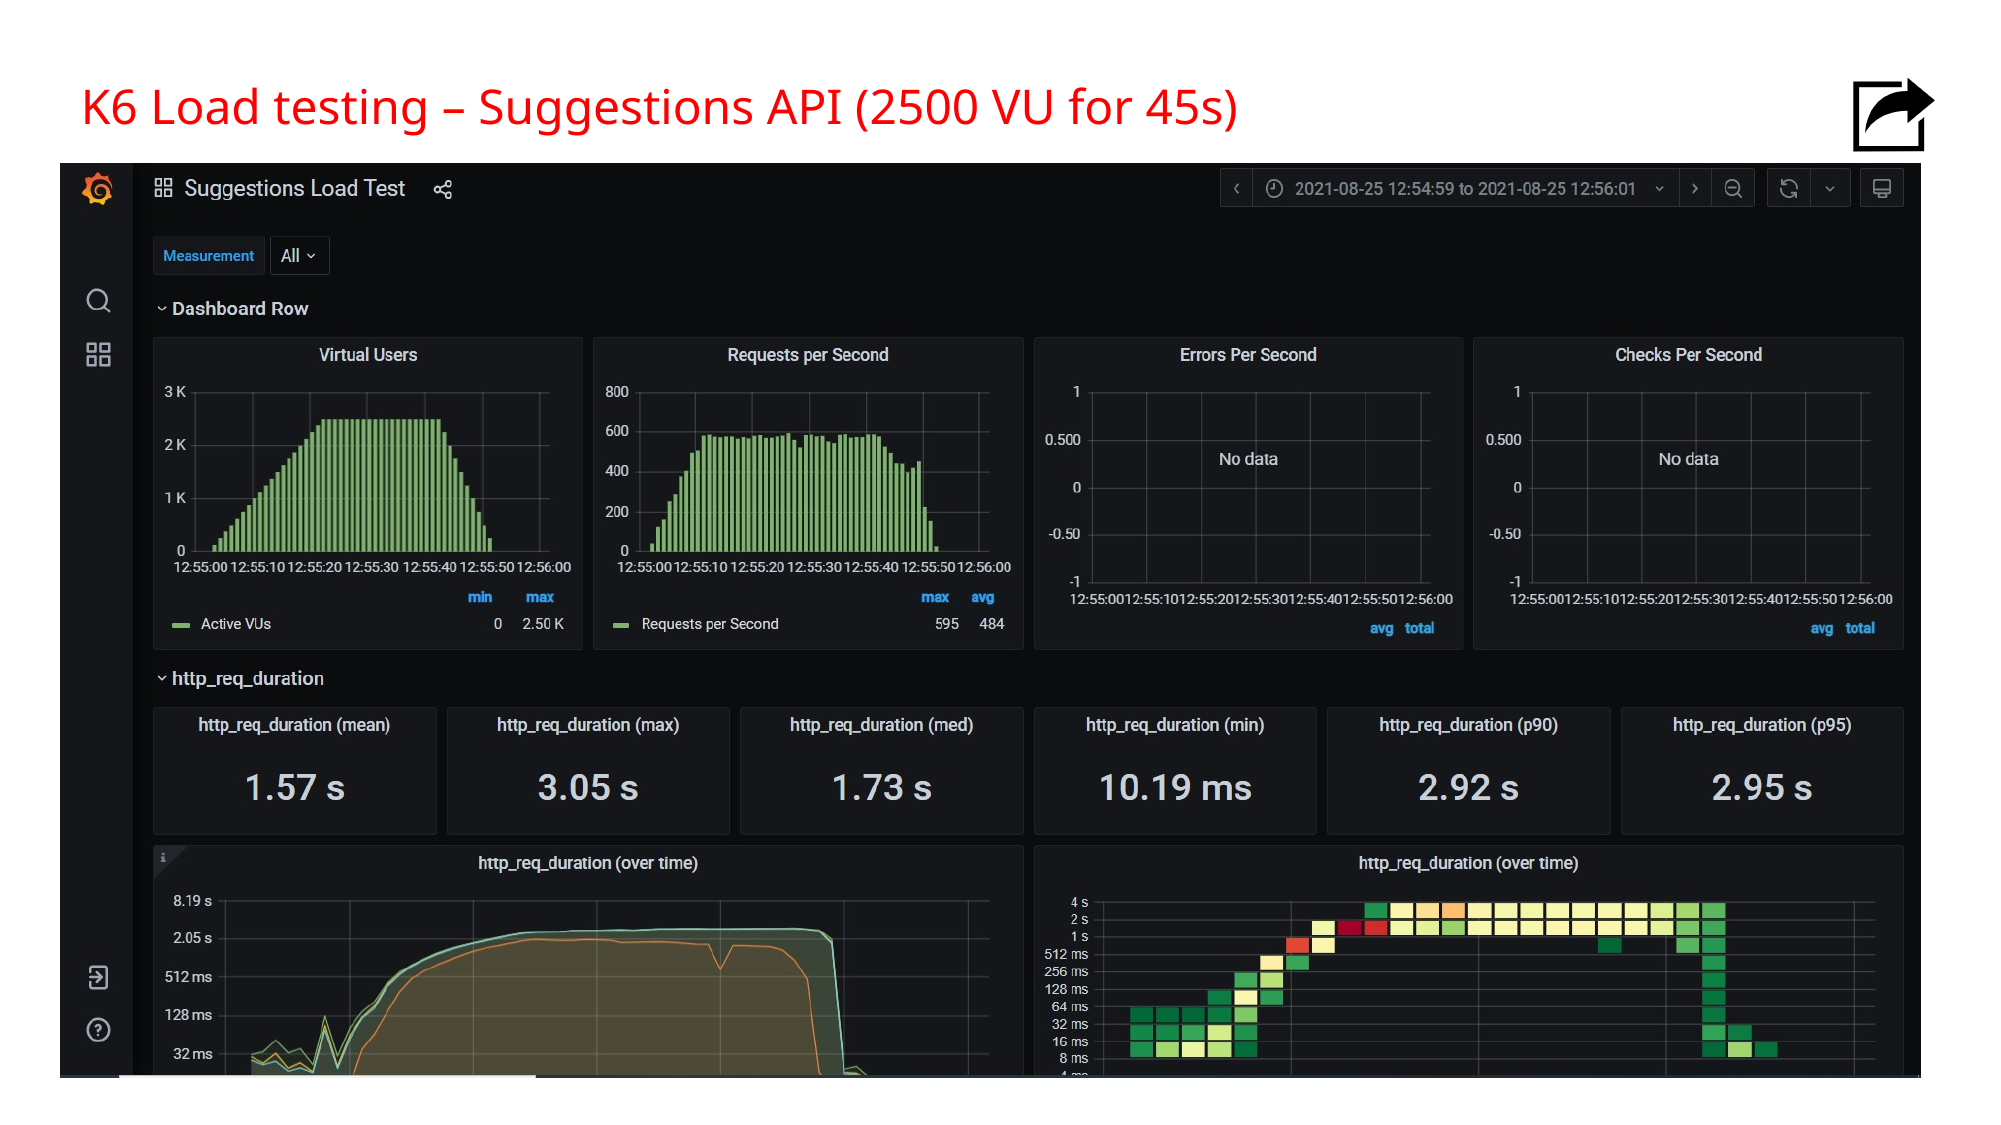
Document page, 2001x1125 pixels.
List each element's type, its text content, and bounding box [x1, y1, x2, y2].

picture [1848, 68, 1940, 160]
picture [60, 162, 1921, 1078]
text_box K6 Load testing – Suggestions API (2500 VU for 45s) [60, 56, 1893, 154]
